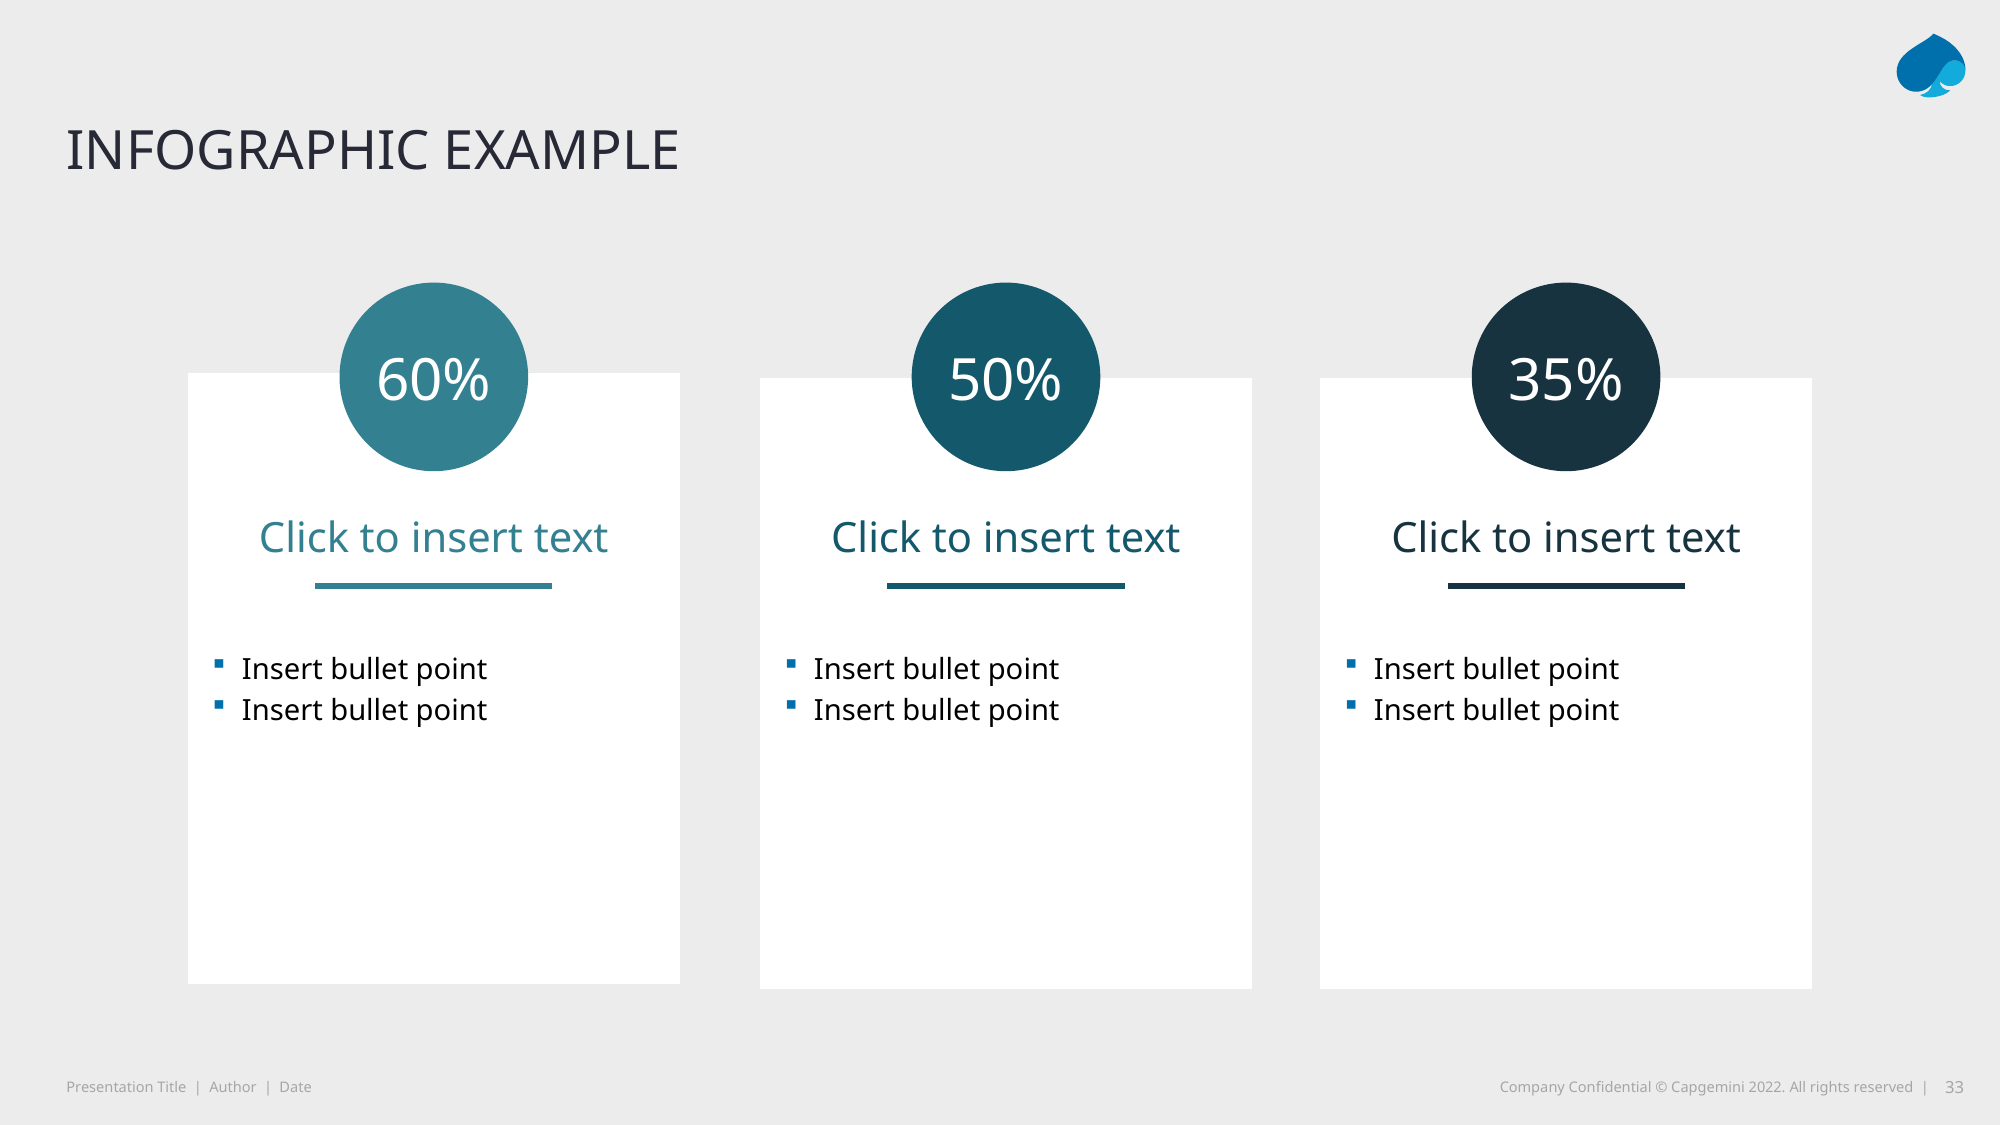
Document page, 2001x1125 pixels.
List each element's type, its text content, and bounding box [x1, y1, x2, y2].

text_box [190, 375, 678, 981]
text_box Click to insert text [209, 509, 659, 616]
text_box Click to insert text [781, 509, 1231, 616]
text_box [1322, 381, 1810, 987]
text_box 35% [1470, 281, 1662, 473]
text_box 50% [910, 281, 1102, 473]
text_box Insert bullet point Insert bullet point [197, 642, 671, 980]
text_box Click to insert text [1341, 509, 1791, 616]
text_box Insert bullet point Insert bullet point [769, 642, 1243, 980]
text_box [762, 381, 1250, 987]
text_box 60% [338, 281, 530, 473]
text_box Insert bullet point Insert bullet point [1329, 642, 1803, 980]
title Infographic example [66, 63, 1863, 182]
